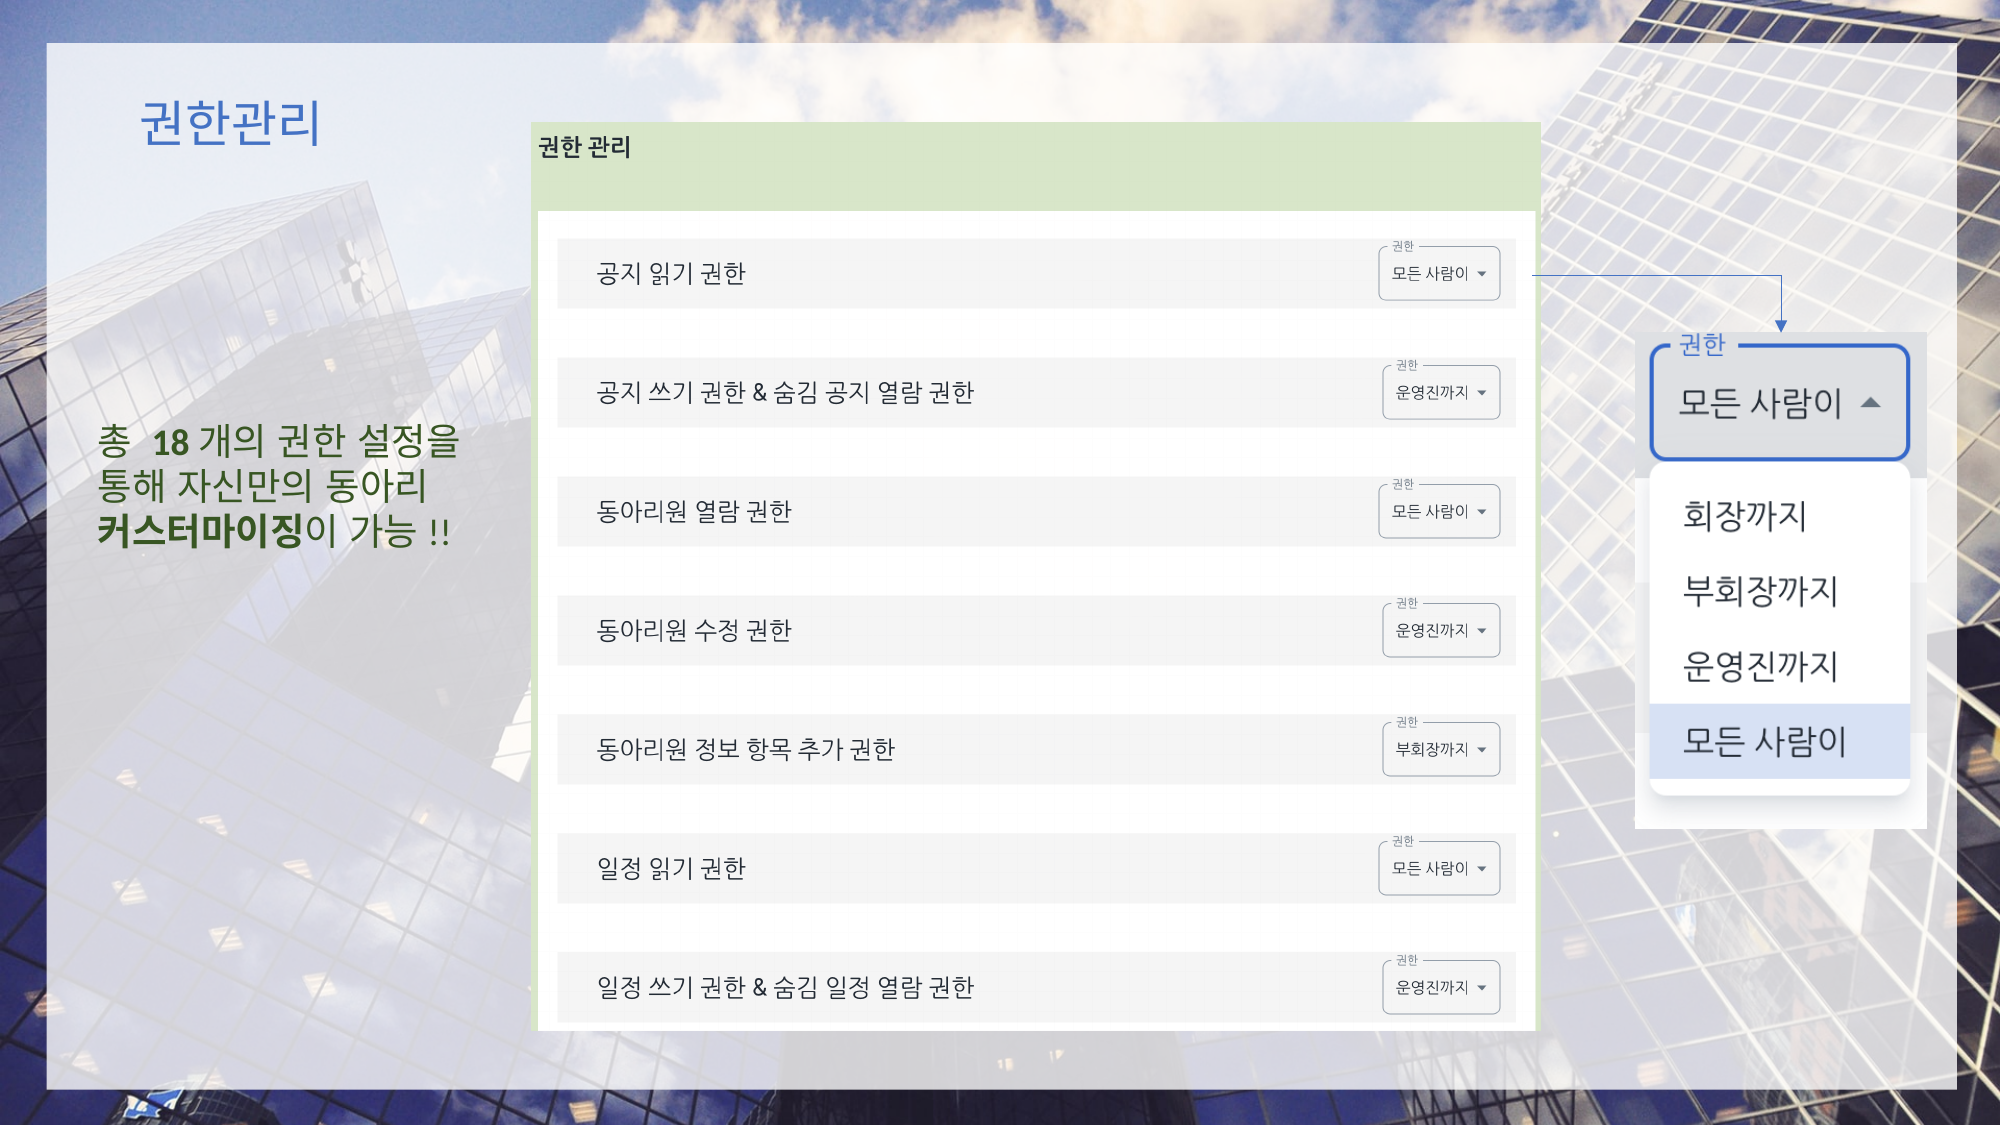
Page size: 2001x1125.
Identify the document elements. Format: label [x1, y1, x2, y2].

picture [0, 0, 2000, 1125]
text_box [1532, 275, 1782, 333]
